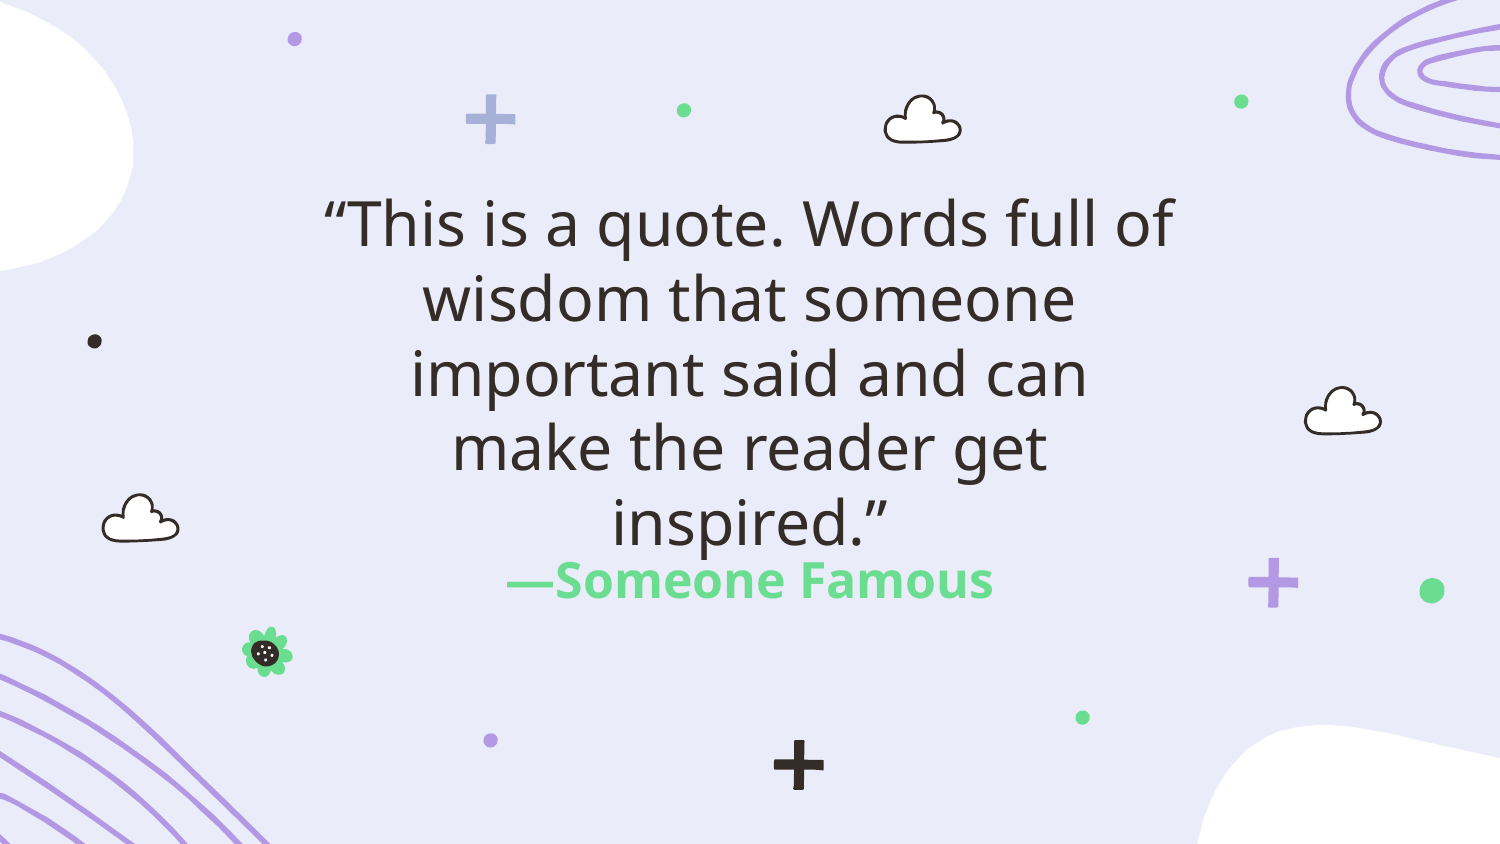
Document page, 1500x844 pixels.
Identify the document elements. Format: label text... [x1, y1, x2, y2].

subtitle “This is a quote. Words full of wisdom that someone important said and can make the reader get inspired.” [306, 220, 1194, 522]
title —Someone Famous [392, 534, 1108, 622]
